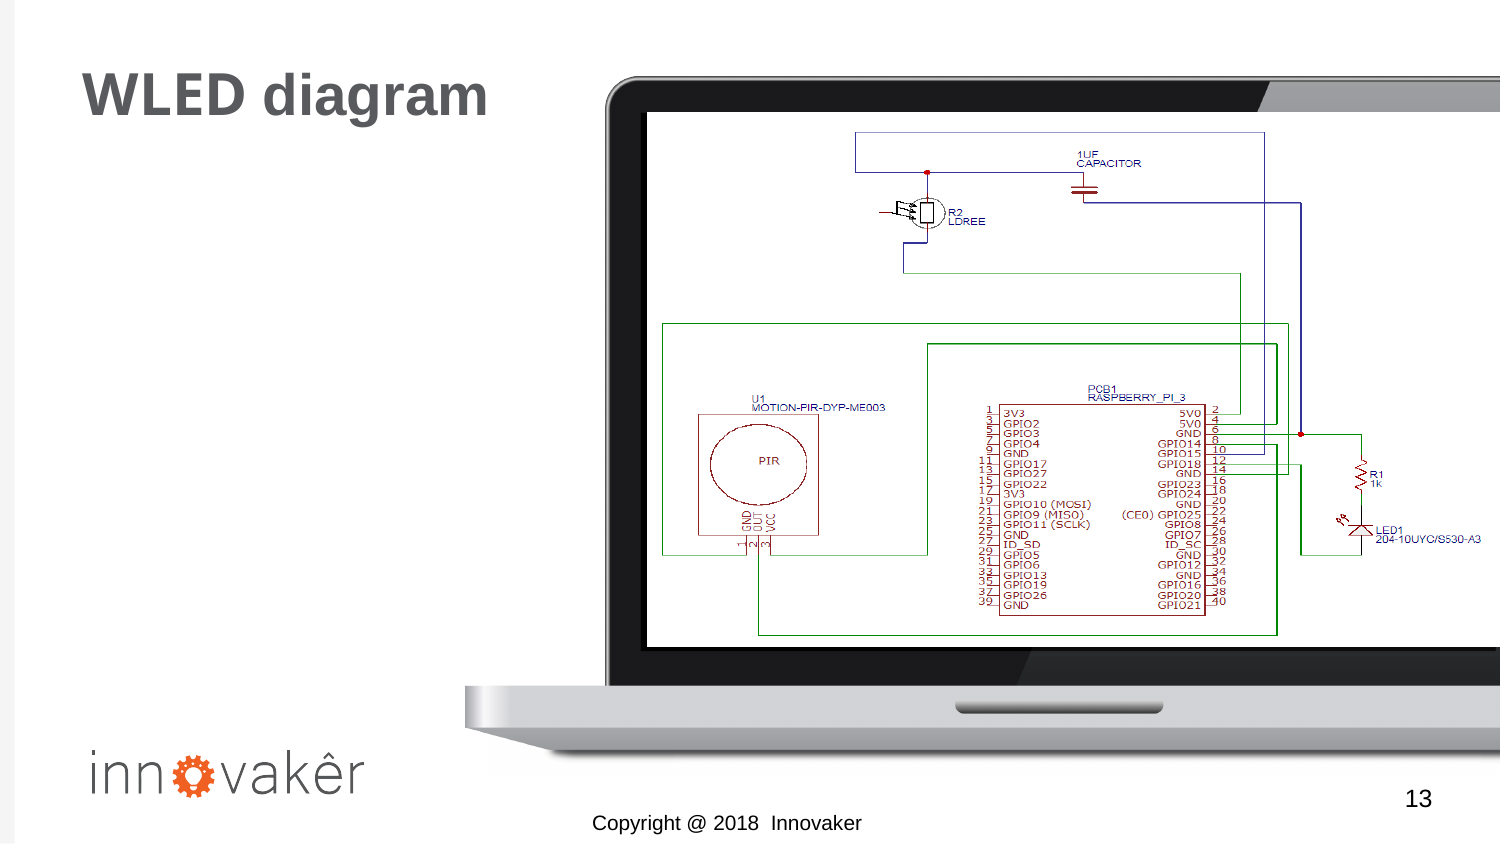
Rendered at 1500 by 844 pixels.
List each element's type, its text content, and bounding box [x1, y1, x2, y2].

picture [92, 750, 365, 798]
text_box WLED diagram [67, 42, 1248, 358]
picture [465, 75, 1500, 774]
text_box Copyright @ 2018 Innovaker [561, 807, 893, 837]
slide_number 13 [1389, 782, 1480, 830]
